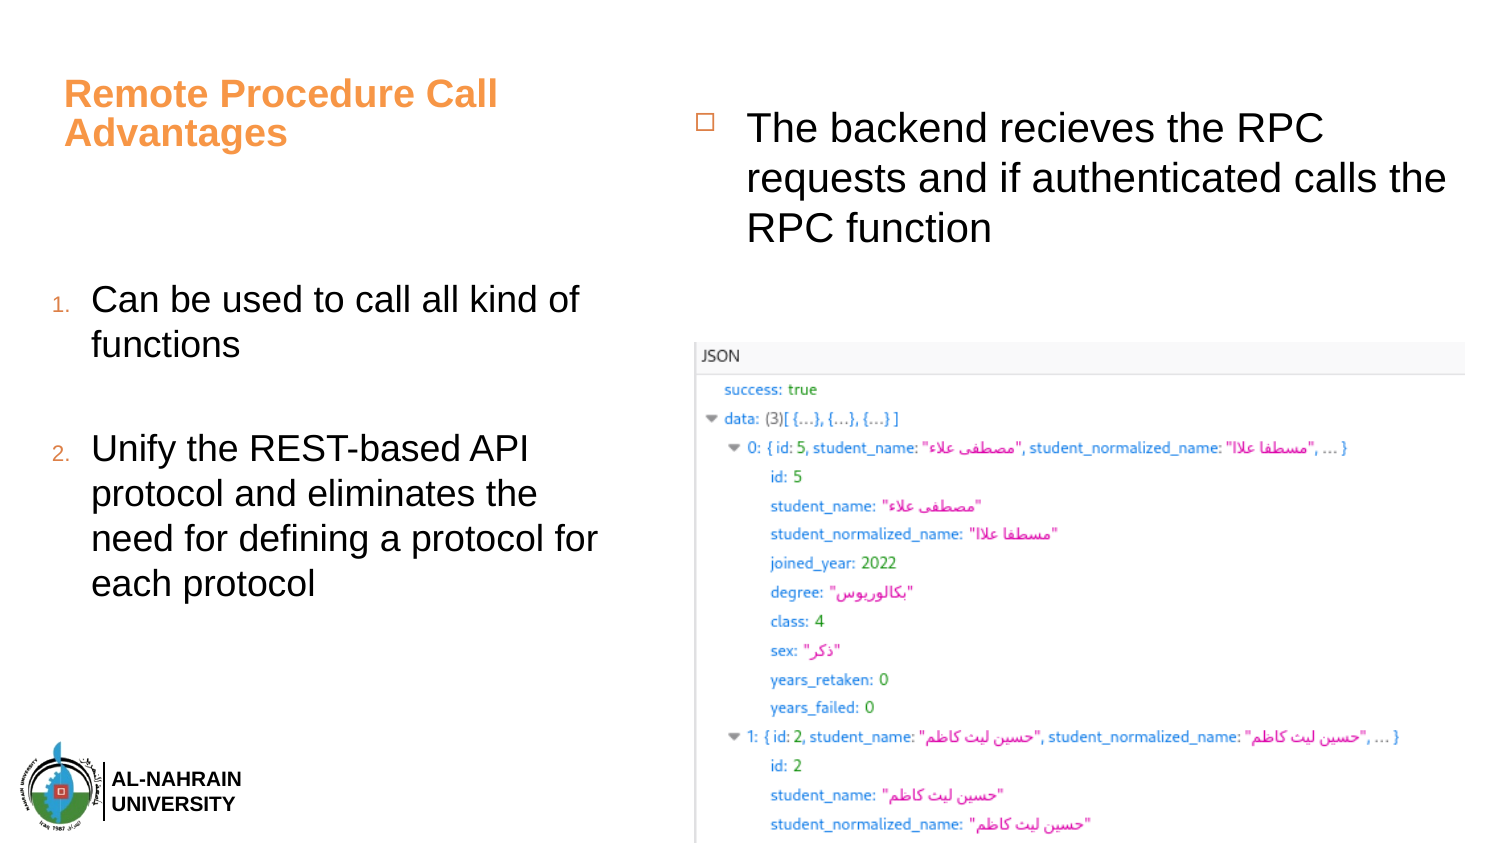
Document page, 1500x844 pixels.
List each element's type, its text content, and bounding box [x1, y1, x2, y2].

list The backend recieves the RPC requests and if authenticated calls the RPC function [694, 100, 1455, 309]
title Remote Procedure Call Advantages [63, 75, 544, 165]
picture [693, 342, 1465, 843]
list Can be used to call all kind of functions Unify the REST-based API protocol and eliminates the need for defining a protocol for each protocol [51, 274, 628, 701]
picture [11, 739, 107, 835]
